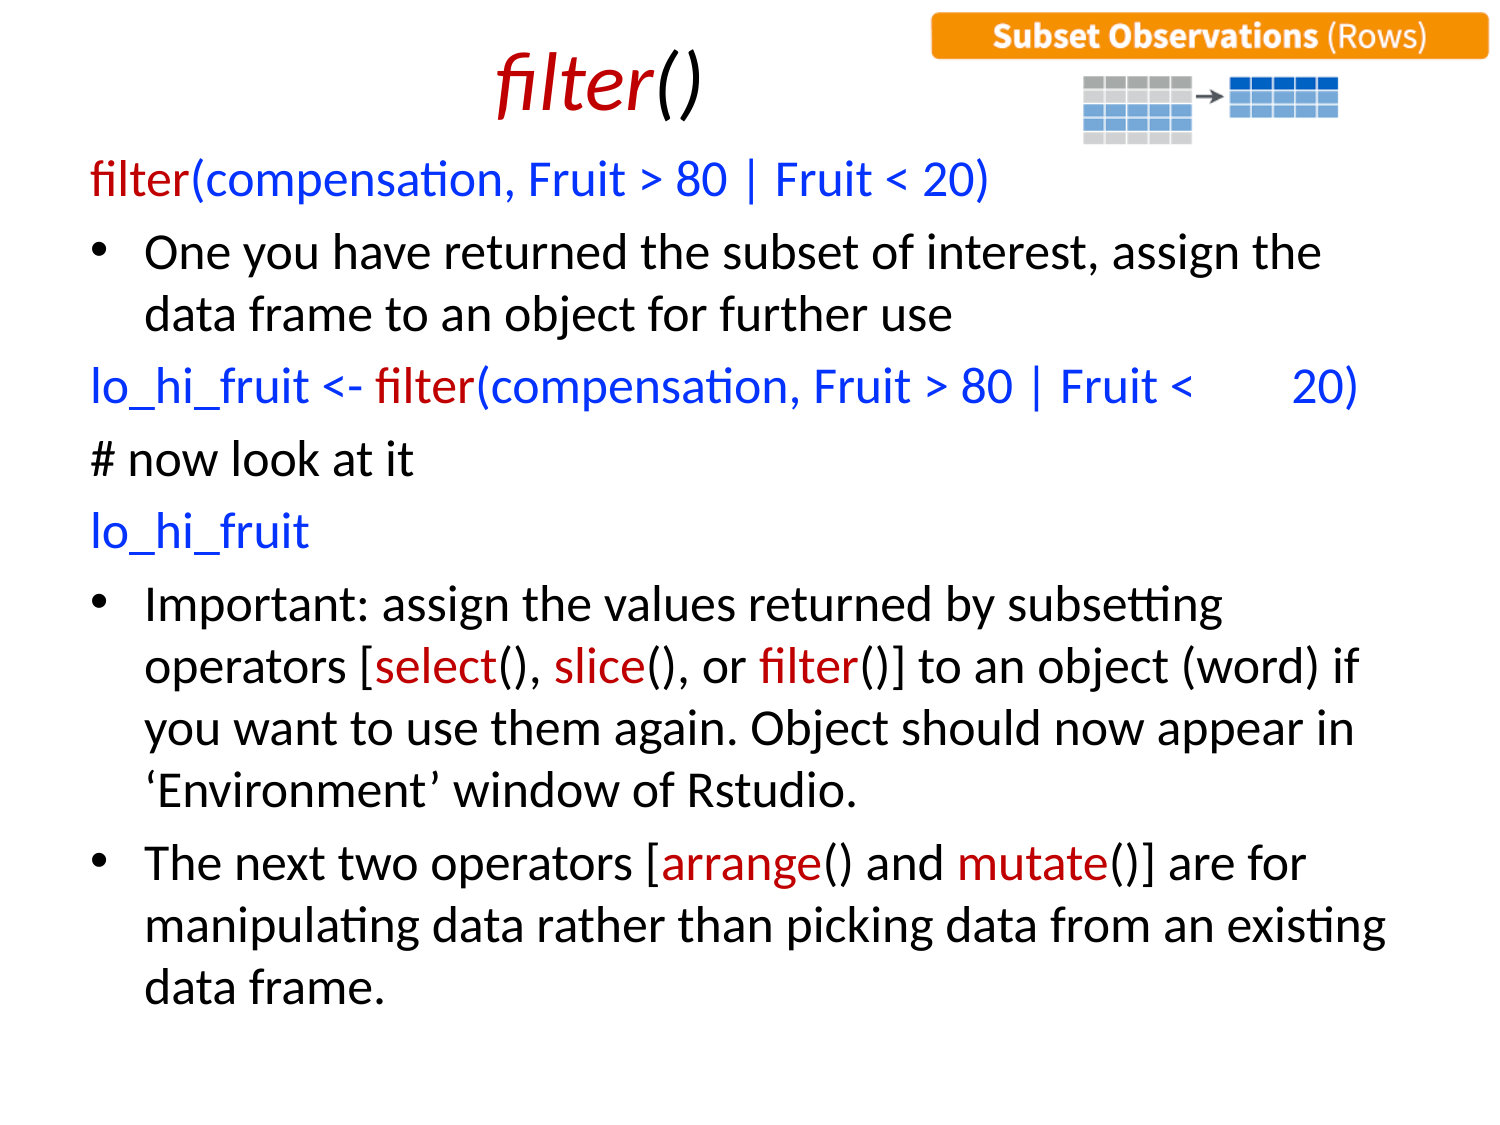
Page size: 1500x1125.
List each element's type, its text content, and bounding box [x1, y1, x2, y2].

title filter() [75, 0, 1125, 137]
list filter(compensation, Fruit > 80 | Fruit < 20) One you have returned the subset of interest, assign the data frame to an object for further use lo_hi_fruit <- filter(compensation, Fruit > 80 | Fruit < 20) # now look at it lo_hi_fruit Important: assign the values returned by subsetting operators [select(), slice(), or filter()] to an object (word) if you want to use them again. Object should now appear in ‘Environment’ window of Rstudio. The next two operators [arrange() and mutate()] are for manipulating data rather than picking data from an existing data frame. [75, 137, 1425, 1030]
picture [915, 3, 1500, 156]
